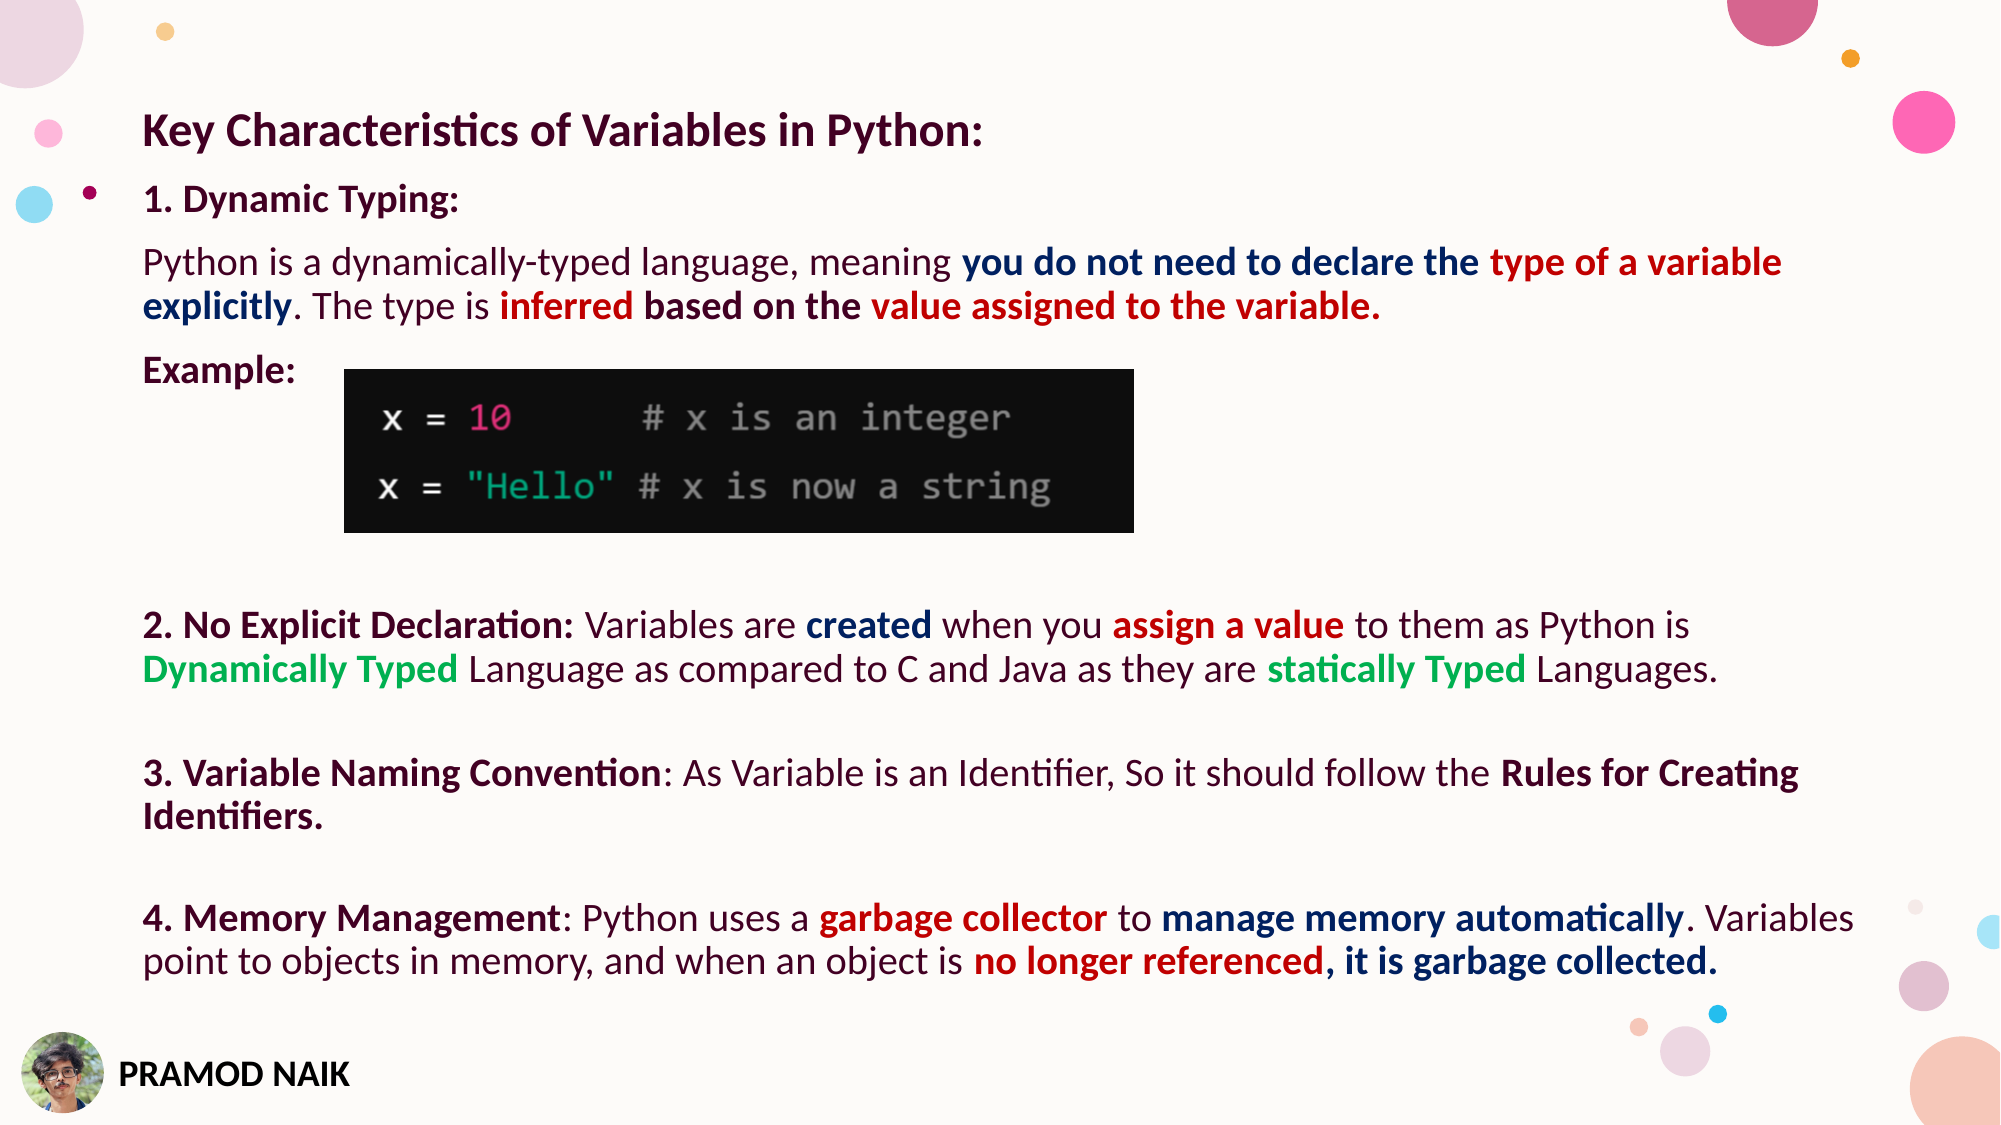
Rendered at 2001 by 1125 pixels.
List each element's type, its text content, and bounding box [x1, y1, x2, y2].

picture [21, 1031, 104, 1114]
list Key Characteristics of Variables in Python: 1. Dynamic Typing: Python is a dynamically-typed language, meaning you do not need to declare the type of a variable explicitly. The type is inferred based on the value assigned to the variable. Example: 2. No Explicit Declaration: Variables are created when you assign a value to them as Python is Dynamically Typed Language as compared to C and Java as they are statically Typed Languages. 3. Variable Naming Convention: As Variable is an Identifier, So it should follow the Rules for Creating Identifiers. 4. Memory Management: Python uses a garbage collector to manage memory automatically. Variables point to objects in memory, and when an object is no longer referenced, it is garbage collected. [127, 97, 1877, 1014]
picture [344, 369, 1134, 533]
